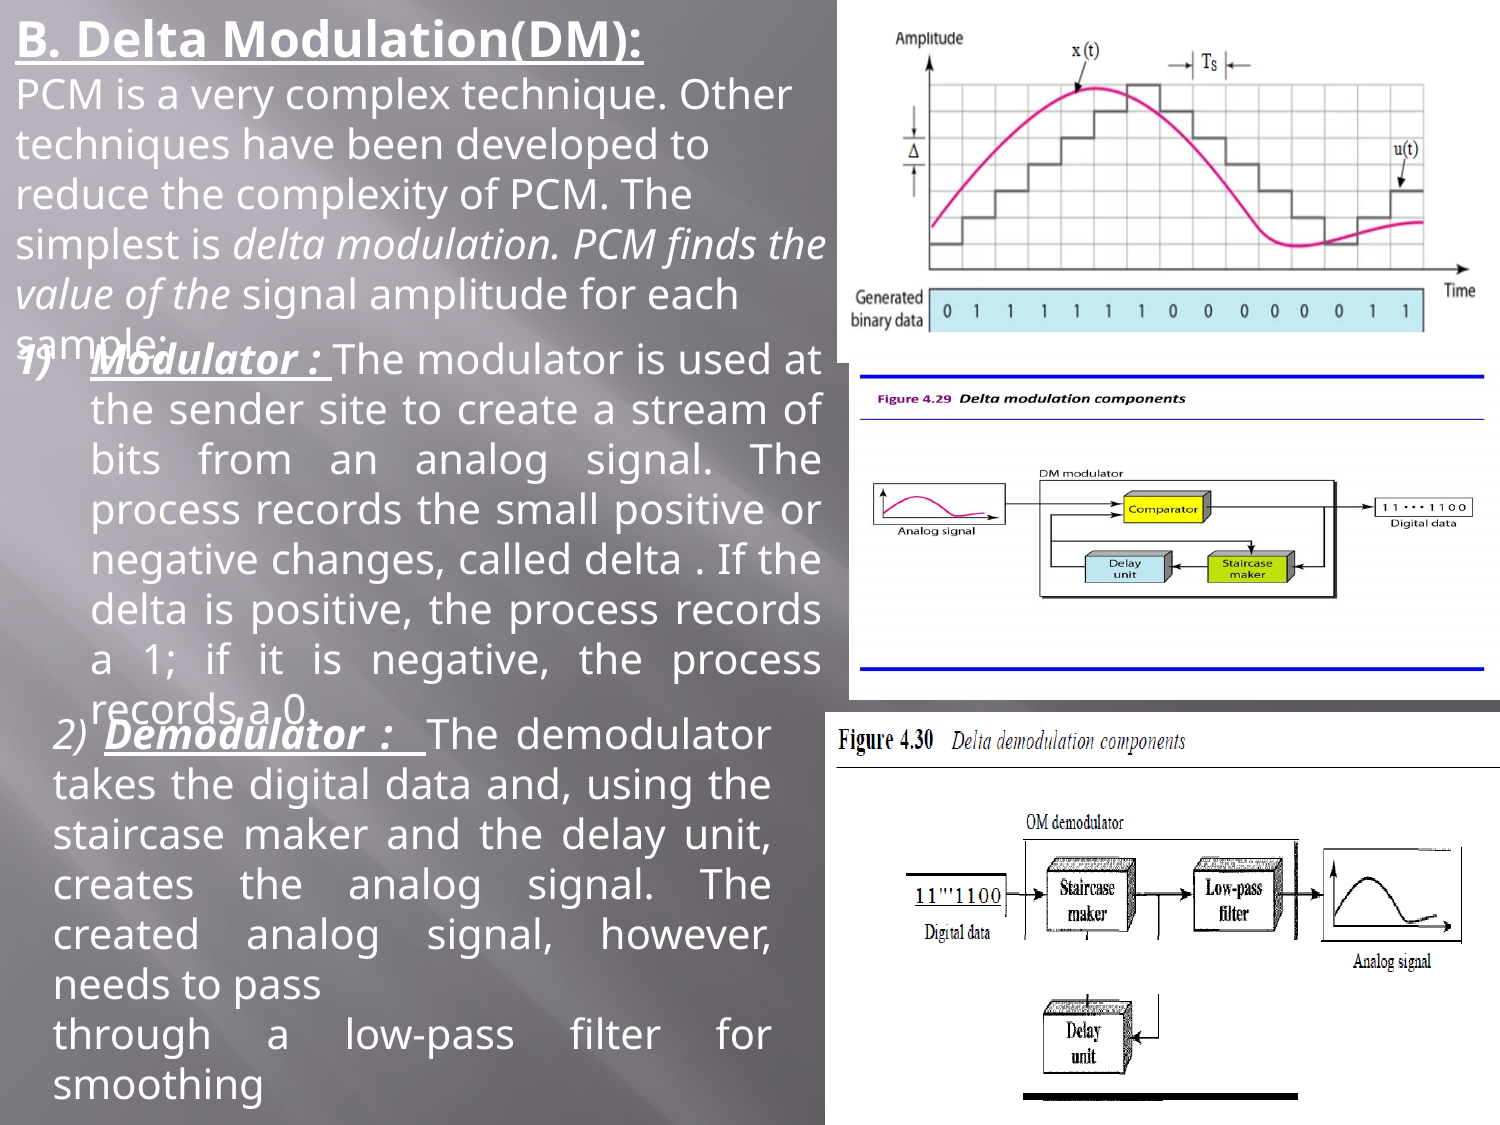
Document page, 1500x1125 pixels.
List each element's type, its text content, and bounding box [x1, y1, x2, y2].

text_box 2) Demodulator : The demodulator takes the digital data and, using the staircase maker and the delay unit, creates the analog signal. The created analog signal, however, needs to pass through a low-pass filter for smoothing [37, 699, 788, 1069]
text_box Modulator : The modulator is used at the sender site to create a stream of bits from an analog signal. The process records the small positive or negative changes, called delta . If the delta is positive, the process records a 1; if it is negative, the process records a 0. [0, 324, 838, 694]
picture [0, 0, 1500, 1125]
text_box B. Delta Modulation(DM): PCM is a very complex technique. Other techniques have been developed to reduce the complexity of PCM. The simplest is delta modulation. PCM finds the value of the signal amplitude for each sample; [0, 0, 835, 324]
